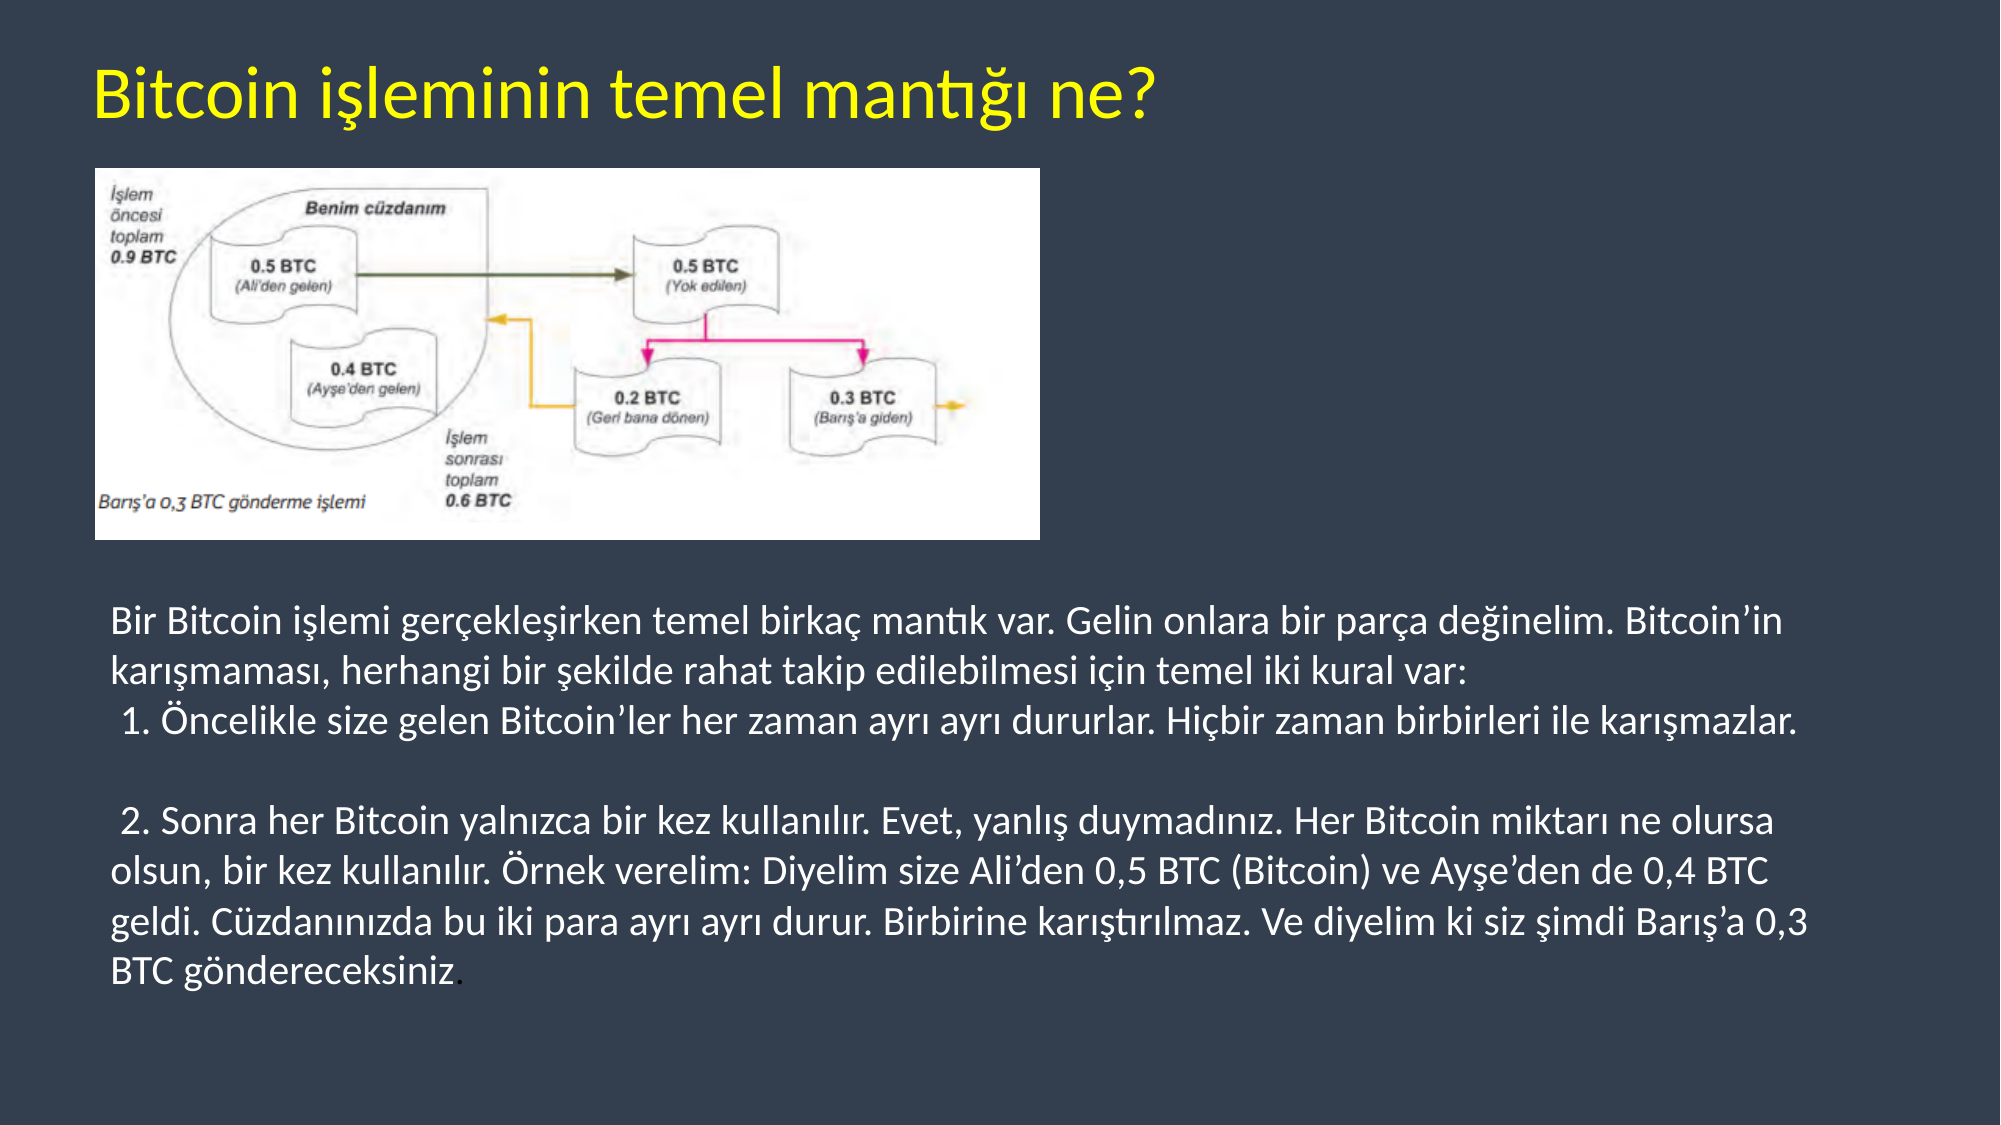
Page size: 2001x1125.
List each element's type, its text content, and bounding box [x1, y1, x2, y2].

text_box Bir Bitcoin işlemi gerçekleşirken temel birkaç mantık var. Gelin onlara bir parça değinelim. Bitcoin’in karışmaması, herhangi bir şekilde rahat takip edilebilmesi için temel iki kural var: 1. Öncelikle size gelen Bitcoin’ler her zaman ayrı ayrı dururlar. Hiçbir zaman birbirleri ile karışmazlar. 2. Sonra her Bitcoin yalnızca bir kez kullanılır. Evet, yanlış duymadınız. Her Bitcoin miktarı ne olursa olsun, bir kez kullanılır. Örnek verelim: Diyelim size Ali’den 0,5 BTC (Bitcoin) ve Ayşe’den de 0,4 BTC geldi. Cüzdanınızda bu iki para ayrı ayrı durur. Birbirine karıştırılmaz. Ve diyelim ki siz şimdi Barış’a 0,3 BTC göndereceksiniz. [95, 585, 1836, 1001]
text_box Bitcoin işleminin temel mantığı ne? [77, 35, 1532, 141]
picture [95, 168, 1040, 540]
